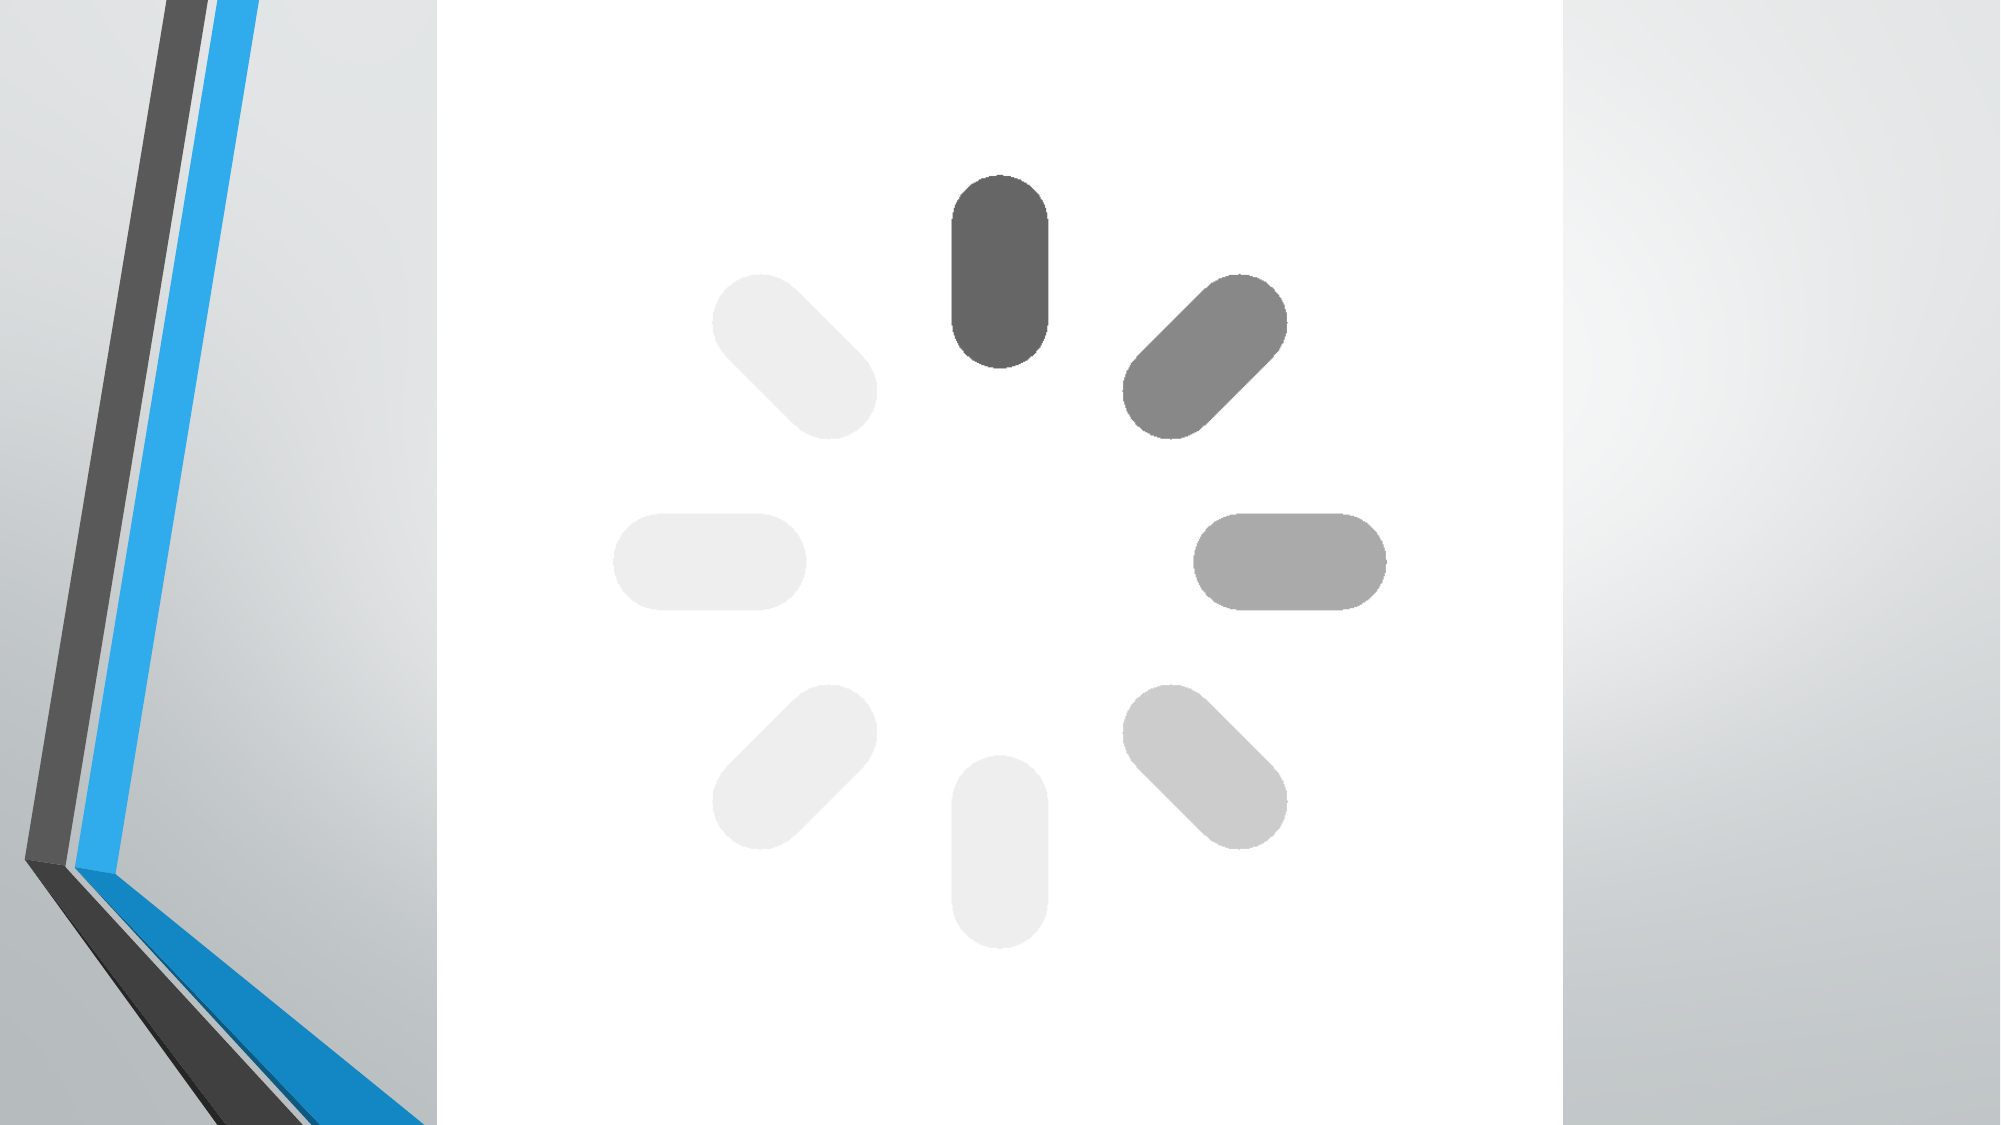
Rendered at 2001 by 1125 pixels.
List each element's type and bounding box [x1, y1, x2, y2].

picture [437, 0, 1563, 1125]
